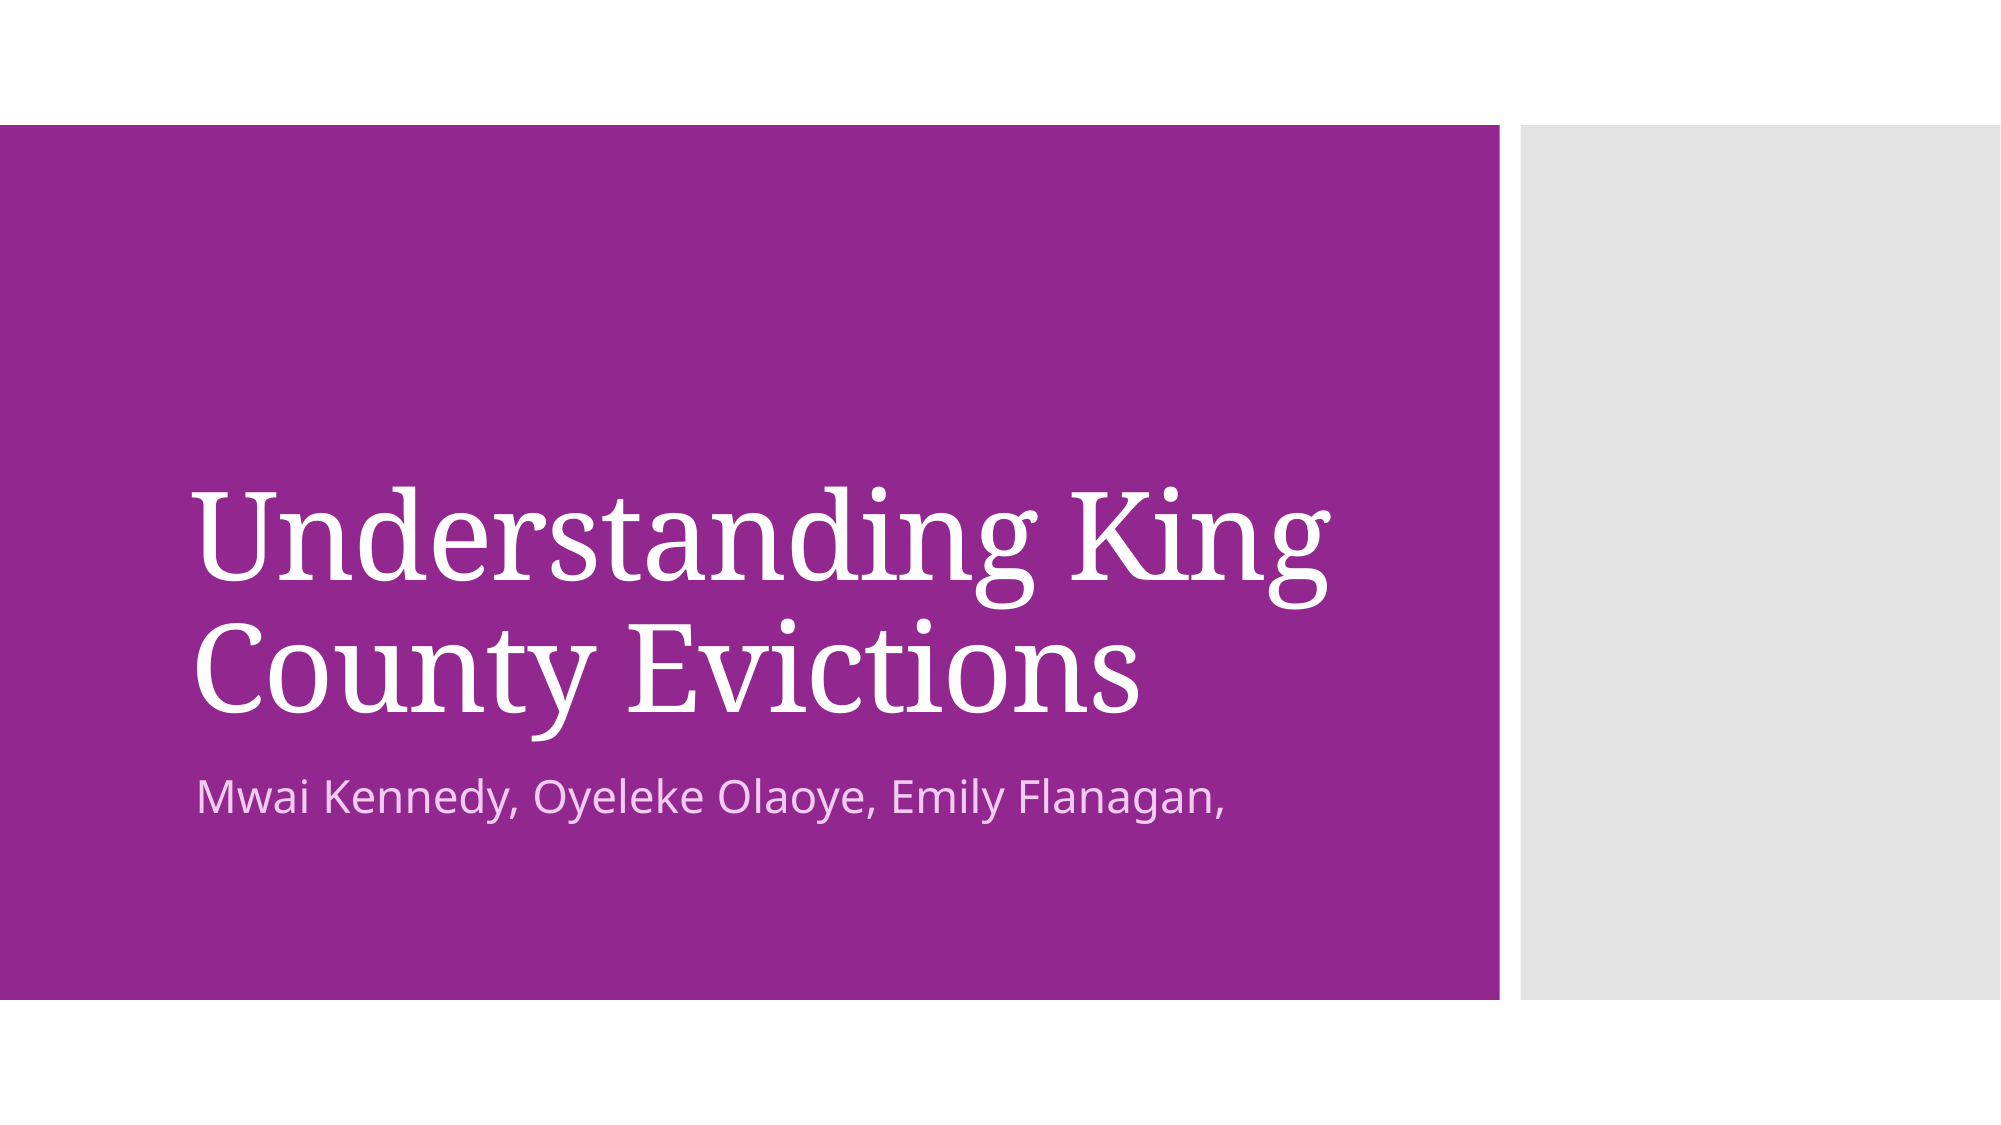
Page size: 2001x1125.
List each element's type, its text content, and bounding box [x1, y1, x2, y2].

subtitle Mwai Kennedy, Oyeleke Olaoye, Emily Flanagan, [180, 766, 1381, 917]
title Understanding King County Evictions [175, 213, 1376, 747]
